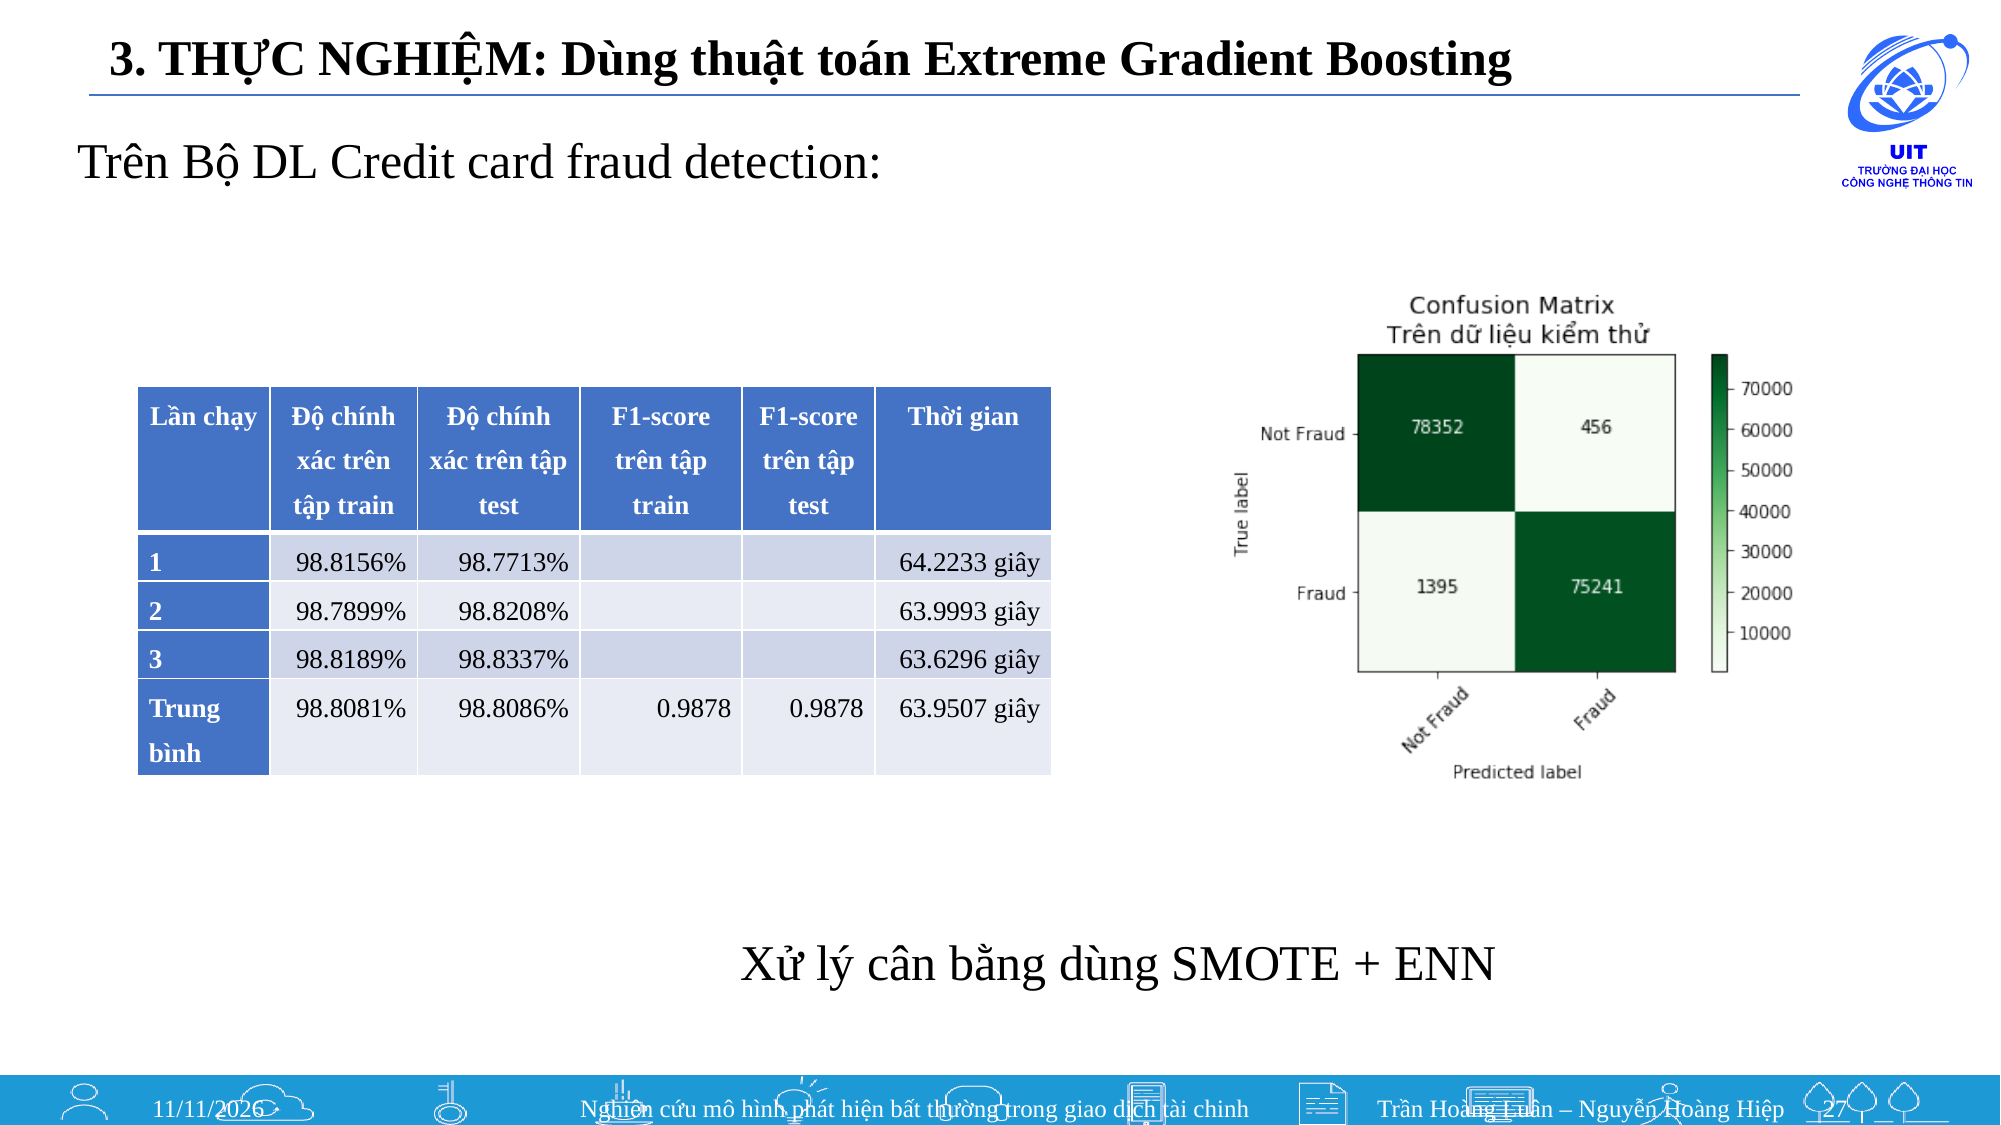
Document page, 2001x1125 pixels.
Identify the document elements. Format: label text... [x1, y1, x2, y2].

slide_number Trần Hoàng Luân – Nguyễn Hoàng Hiệp 27 [1299, 1077, 1863, 1125]
picture [0, 1075, 2000, 1125]
footer Nghiên cứu mô hình phát hiện bất thường trong giao dịch tài chinh [553, 1077, 1277, 1125]
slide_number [137, 1077, 513, 1125]
table_cell 98.8081% [271, 679, 417, 775]
table_cell 98.8156% [271, 535, 417, 580]
table_header F1-score trên tập test [743, 387, 874, 530]
table_cell 1 [138, 535, 269, 580]
picture [1224, 283, 1805, 793]
table_cell 98.8086% [418, 679, 579, 775]
table_cell 3 [138, 631, 269, 678]
table_cell 63.9507 giây [876, 679, 1051, 775]
table_cell 98.8189% [271, 631, 417, 678]
table_cell 98.8337% [418, 631, 579, 678]
table_cell [743, 631, 874, 678]
text_box Trên Bộ DL Credit card fraud detection: [62, 121, 915, 196]
table_cell 98.7899% [271, 582, 417, 629]
table_cell 2 [138, 582, 269, 629]
text_box 3. THỰC NGHIỆM: Dùng thuật toán Extreme Gradient Boosting [94, 17, 1633, 93]
table_cell Trung bình [138, 679, 269, 775]
table_header Độ chính xác trên tập test [418, 387, 579, 530]
table_cell 63.9993 giây [876, 582, 1051, 629]
table_cell 63.6296 giây [876, 631, 1051, 678]
table_cell 98.7713% [418, 535, 579, 580]
text_box Xử lý cân bằng dùng SMOTE + ENN [725, 922, 1554, 998]
table_header F1-score trên tập train [581, 387, 741, 530]
table_cell 64.2233 giây [876, 535, 1051, 580]
picture [1842, 34, 1972, 189]
table_header Lần chạy [138, 387, 269, 530]
table_cell [743, 582, 874, 629]
table_cell [581, 582, 741, 629]
table_cell [743, 535, 874, 580]
table_cell 98.8208% [418, 582, 579, 629]
table_cell [581, 631, 741, 678]
table_header Thời gian [876, 387, 1051, 530]
table_cell 0.9878 [743, 679, 874, 775]
table_cell [581, 535, 741, 580]
table_cell 0.9878 [581, 679, 741, 775]
table_header Độ chính xác trên tập train [271, 387, 417, 530]
